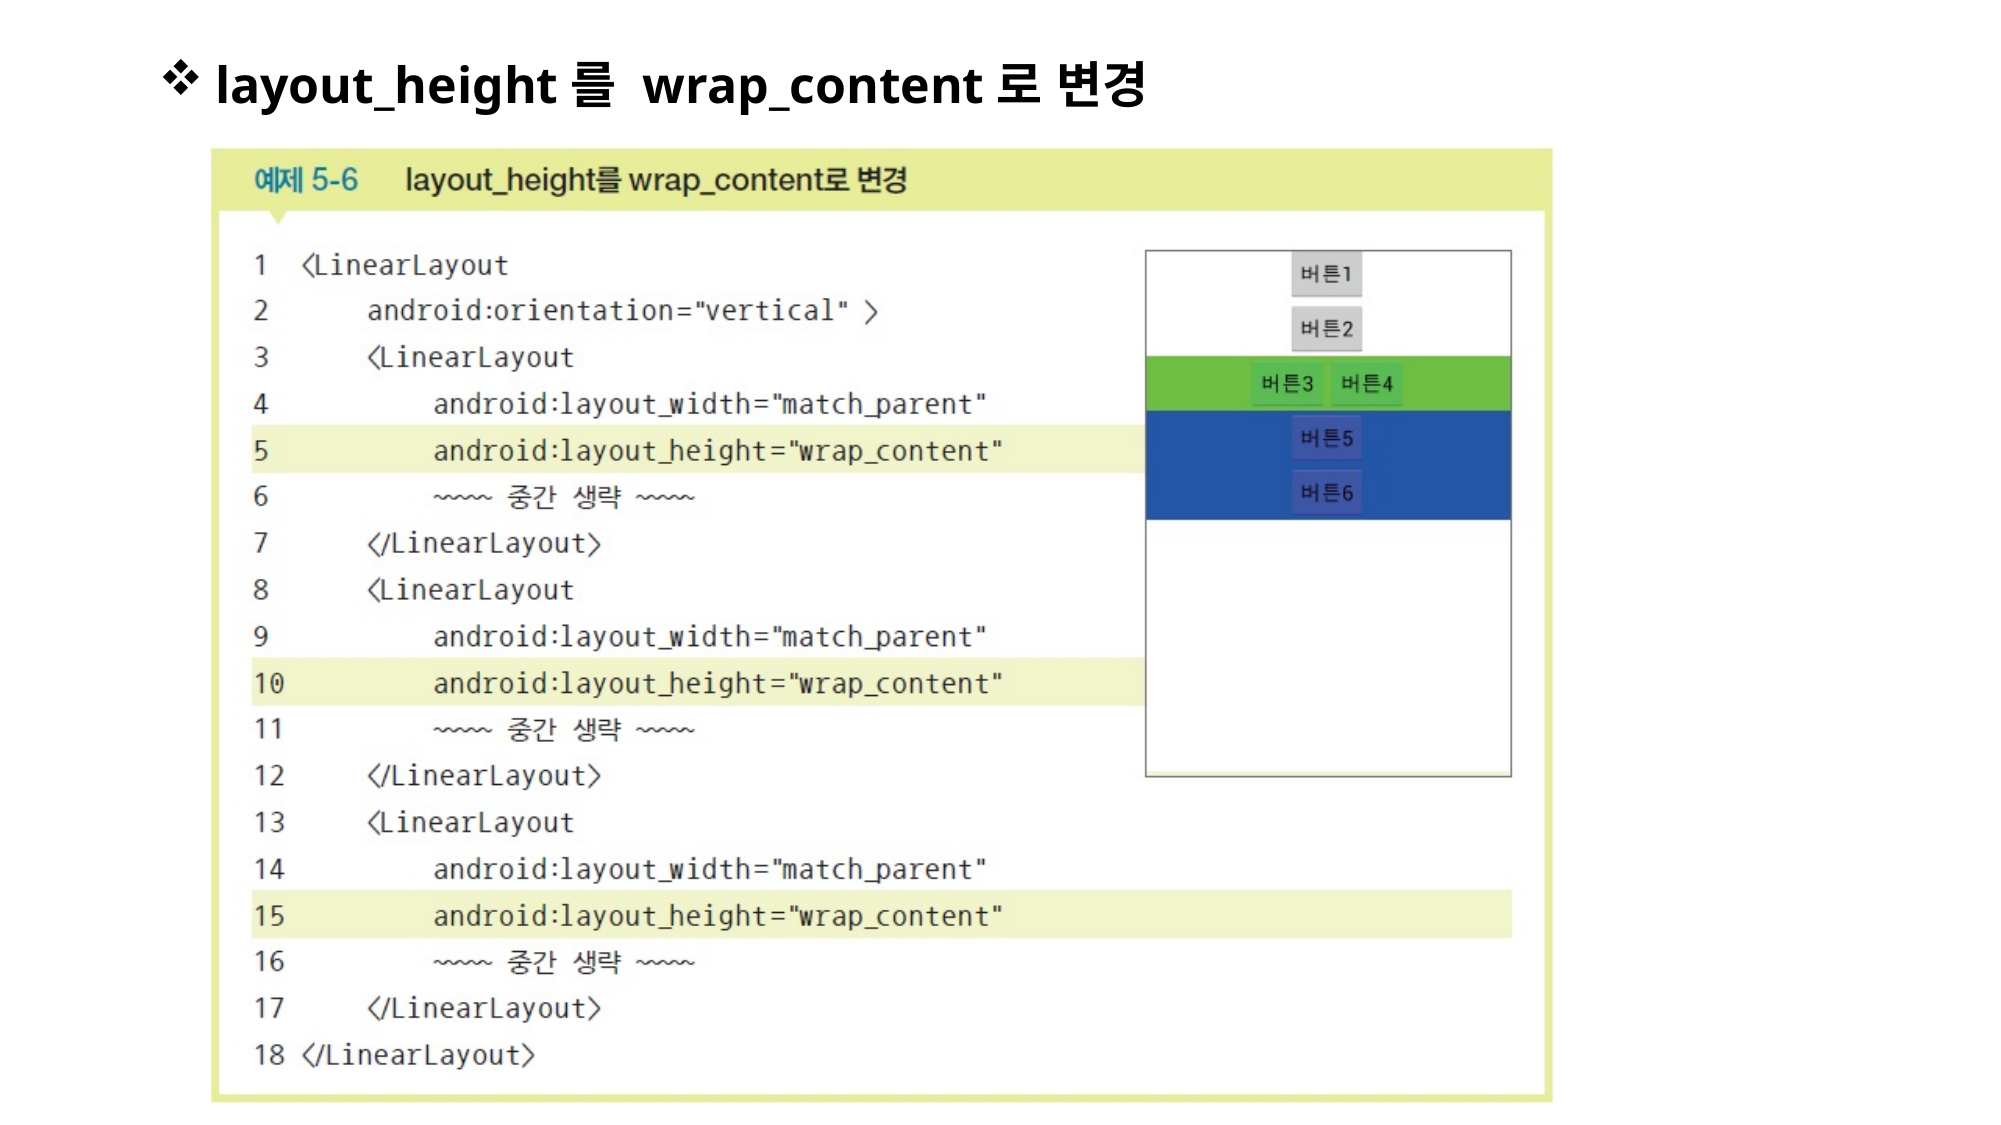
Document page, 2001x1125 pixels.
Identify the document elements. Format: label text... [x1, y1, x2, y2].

picture [210, 144, 1556, 1104]
text_box layout_height를 wrap_content로 변경 [115, 53, 1988, 1105]
